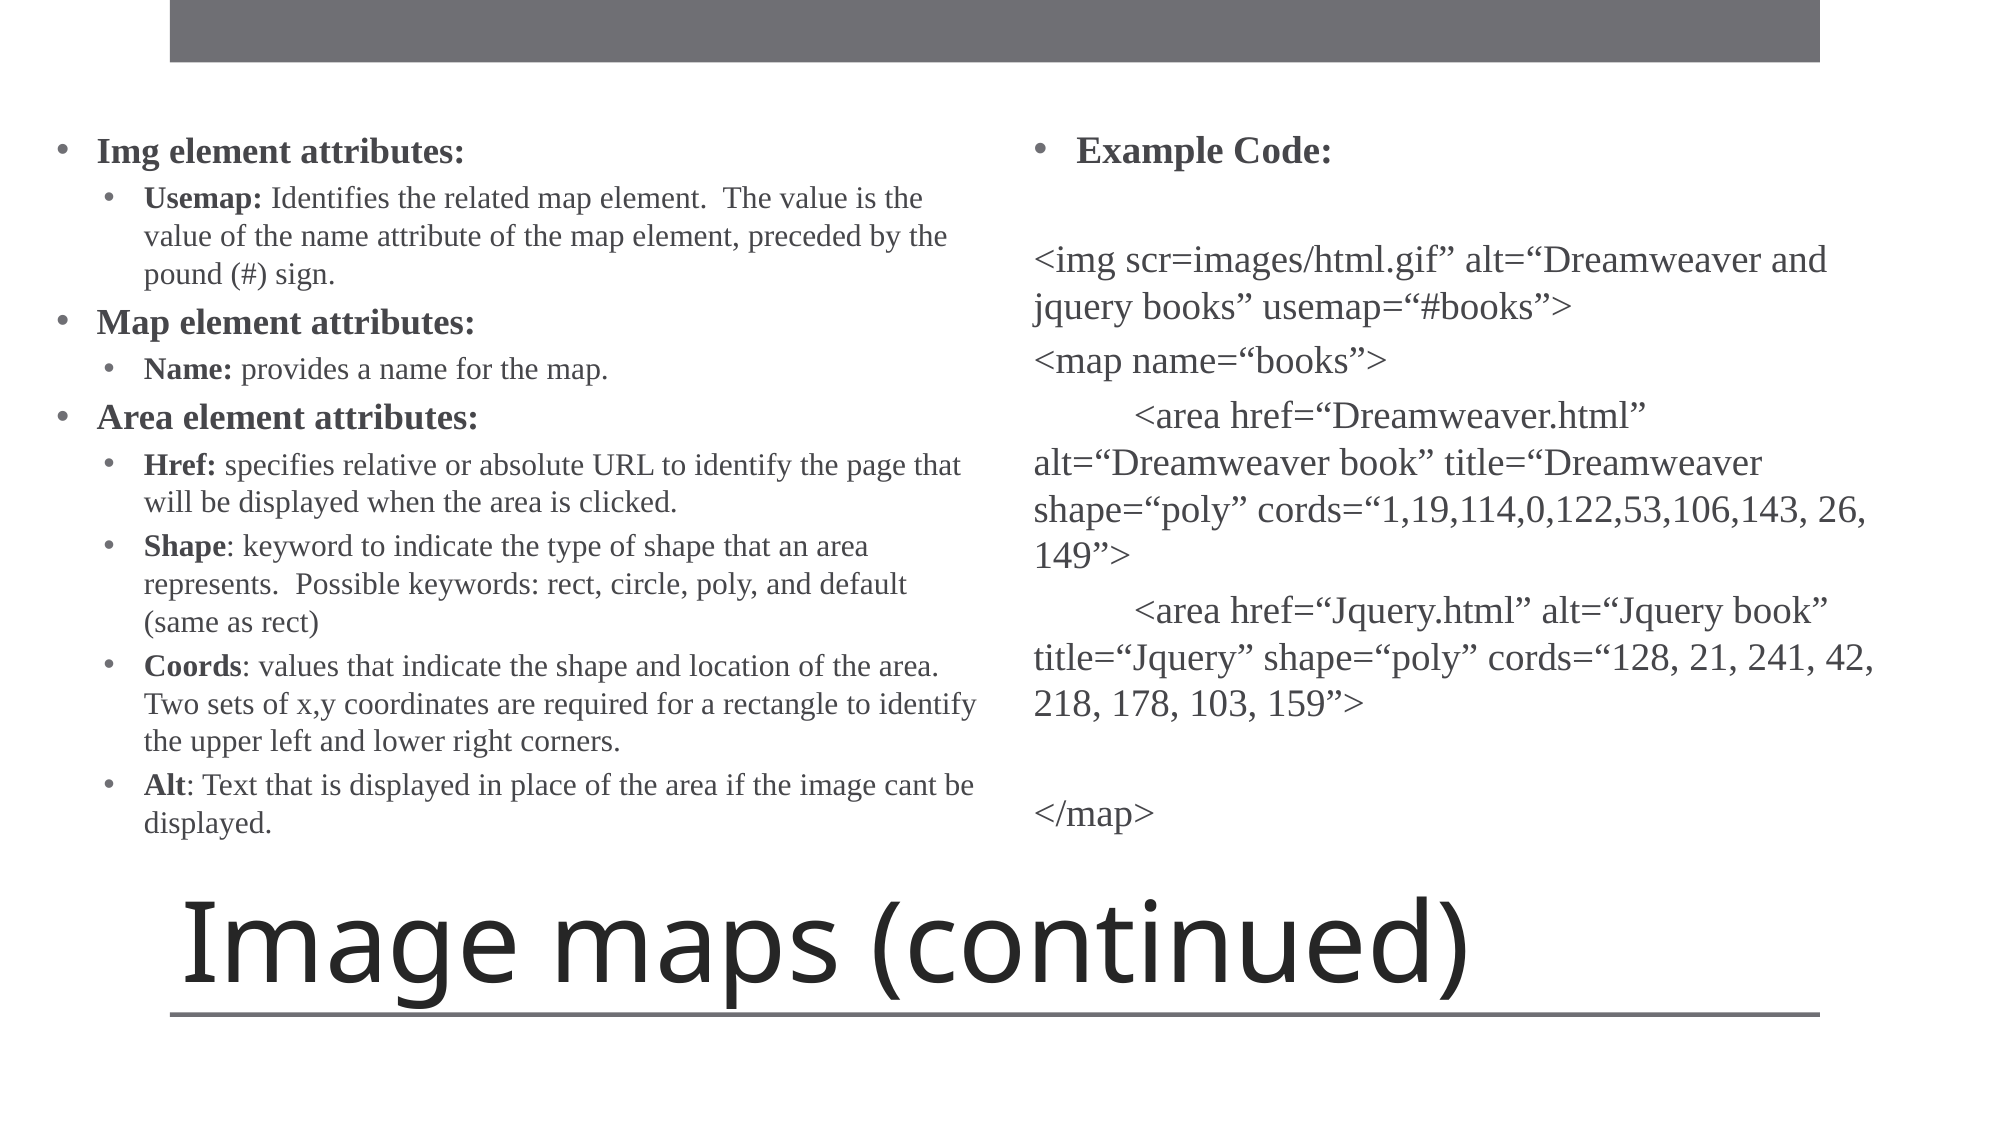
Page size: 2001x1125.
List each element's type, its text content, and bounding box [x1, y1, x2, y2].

list Example Code: <img scr=images/html.gif” alt=“Dreamweaver and jquery books” usemap=“#books”> <map name=“books”> <area href=“Dreamweaver.html” alt=“Dreamweaver book” title=“Dreamweaver shape=“poly” cords=“1,19,114,0,122,53,106,143, 26, 149”> <area href=“Jquery.html” alt=“Jquery book” title=“Jquery” shape=“poly” cords=“128, 21, 241, 42, 218, 178, 103, 159”> </map> [1018, 113, 1948, 845]
list Img element attributes: Usemap: Identifies the related map element. The value is the value of the name attribute of the map element, preceded by the pound (#) sign. Map element attributes: Name: provides a name for the map. Area element attributes: Href: specifies relative or absolute URL to identify the page that will be displayed when the area is clicked. Shape: keyword to indicate the type of shape that an area represents. Possible keywords: rect, circle, poly, and default (same as rect) Coords: values that indicate the shape and location of the area. Two sets of x,y coordinates are required for a rectangle to identify the upper left and lower right corners. Alt: Text that is displayed in place of the area if the image cant be displayed. [41, 119, 995, 851]
title Image maps (continued) [166, 750, 1650, 1013]
